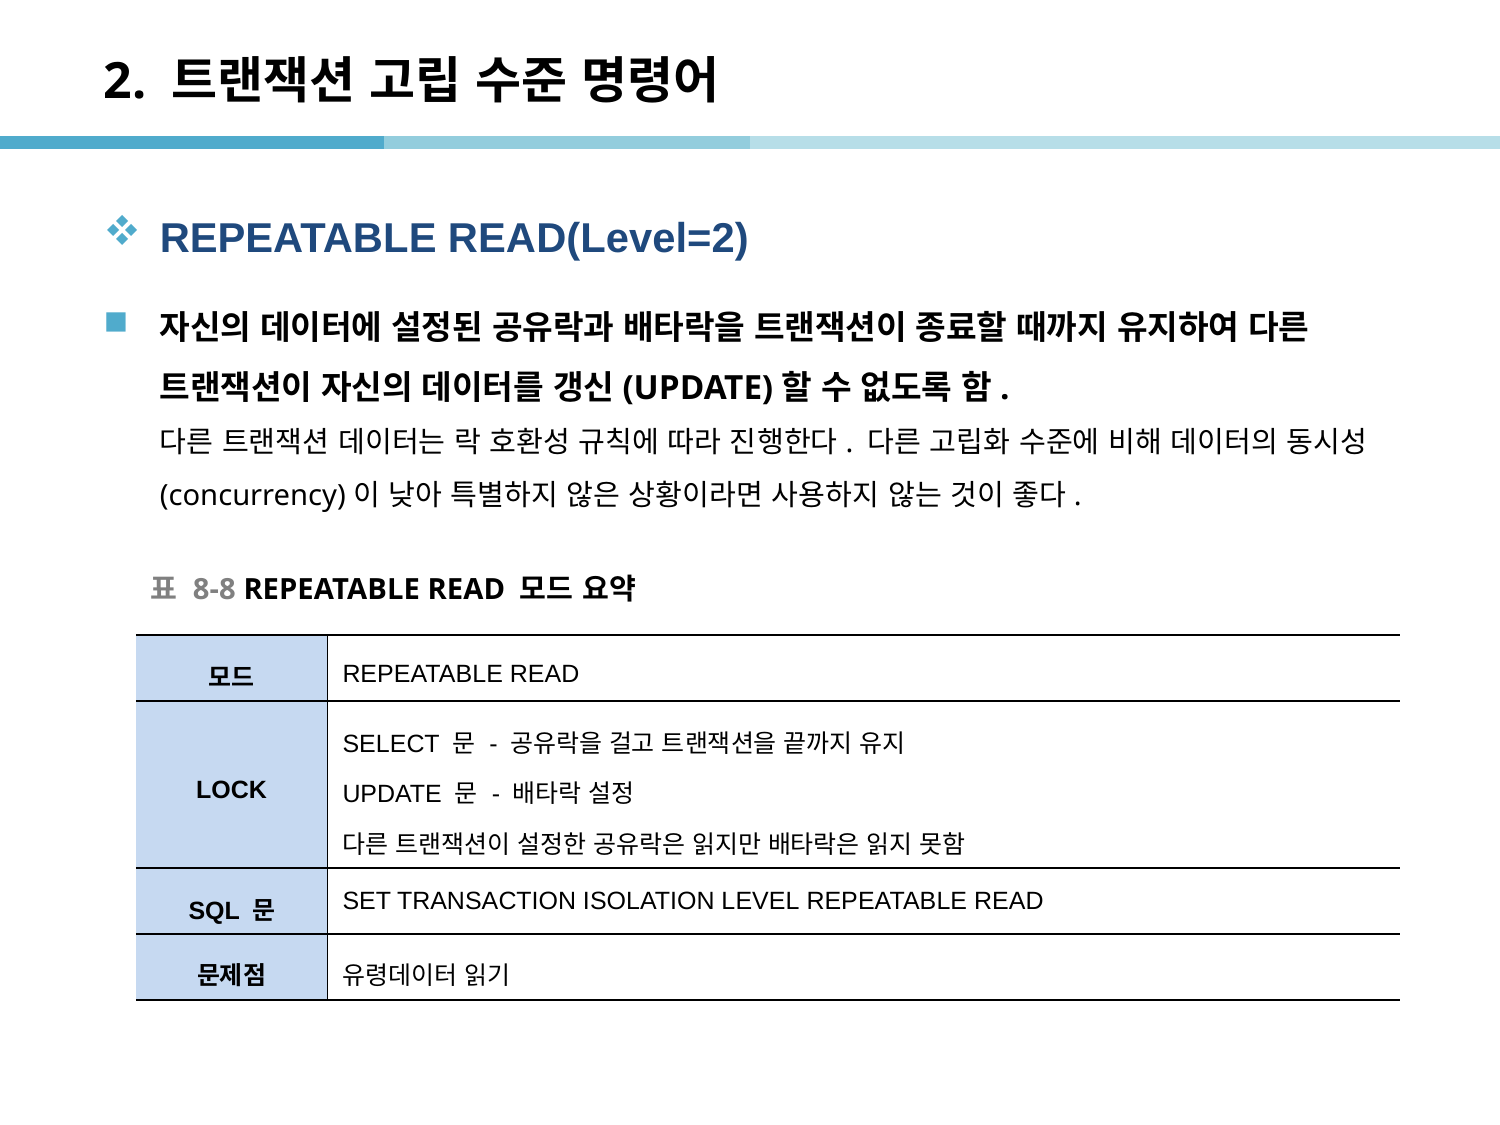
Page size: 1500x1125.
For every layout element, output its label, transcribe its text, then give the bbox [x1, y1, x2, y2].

table_cell 문제점 [136, 935, 327, 999]
text_box REPEATABLE READ(Level=2) [88, 178, 1412, 256]
table_cell SQL 문 [136, 869, 327, 933]
text_box 표 8-8 REPEATABLE READ 모드 요약 [135, 564, 443, 612]
table_cell SET TRANSACTION ISOLATION LEVEL REPEATABLE READ [328, 869, 1400, 933]
table_cell 유령데이터 읽기 [328, 935, 1400, 999]
table_header REPEATABLE READ [328, 636, 1400, 700]
list 자신의 데이터에 설정된 공유락과 배타락을 트랜잭션이 종료할 때까지 유지하여 다른 트랜잭션이 자신의 데이터를 갱신(UPDATE)할 수 없도록 함. 다른 트랜잭션 데이터는 락 호환성 규칙에 따라 진행한다. 다른 고립화 수준에 비해 데이터의 동시성(concurrency)이 낮아 특별하지 않은 상황이라면 사용하지 않는 것이 좋다. [88, 278, 1412, 965]
table_header 모드 [136, 636, 327, 700]
title 2. 트랜잭션 고립 수준 명령어 [88, 32, 1330, 124]
table_cell LOCK [136, 702, 327, 867]
table_cell SELECT 문 - 공유락을 걸고 트랜잭션을 끝까지 유지 UPDATE 문 - 배타락 설정 다른 트랜잭션이 설정한 공유락은 읽지만 배타락은 읽지 못함 [328, 702, 1400, 867]
